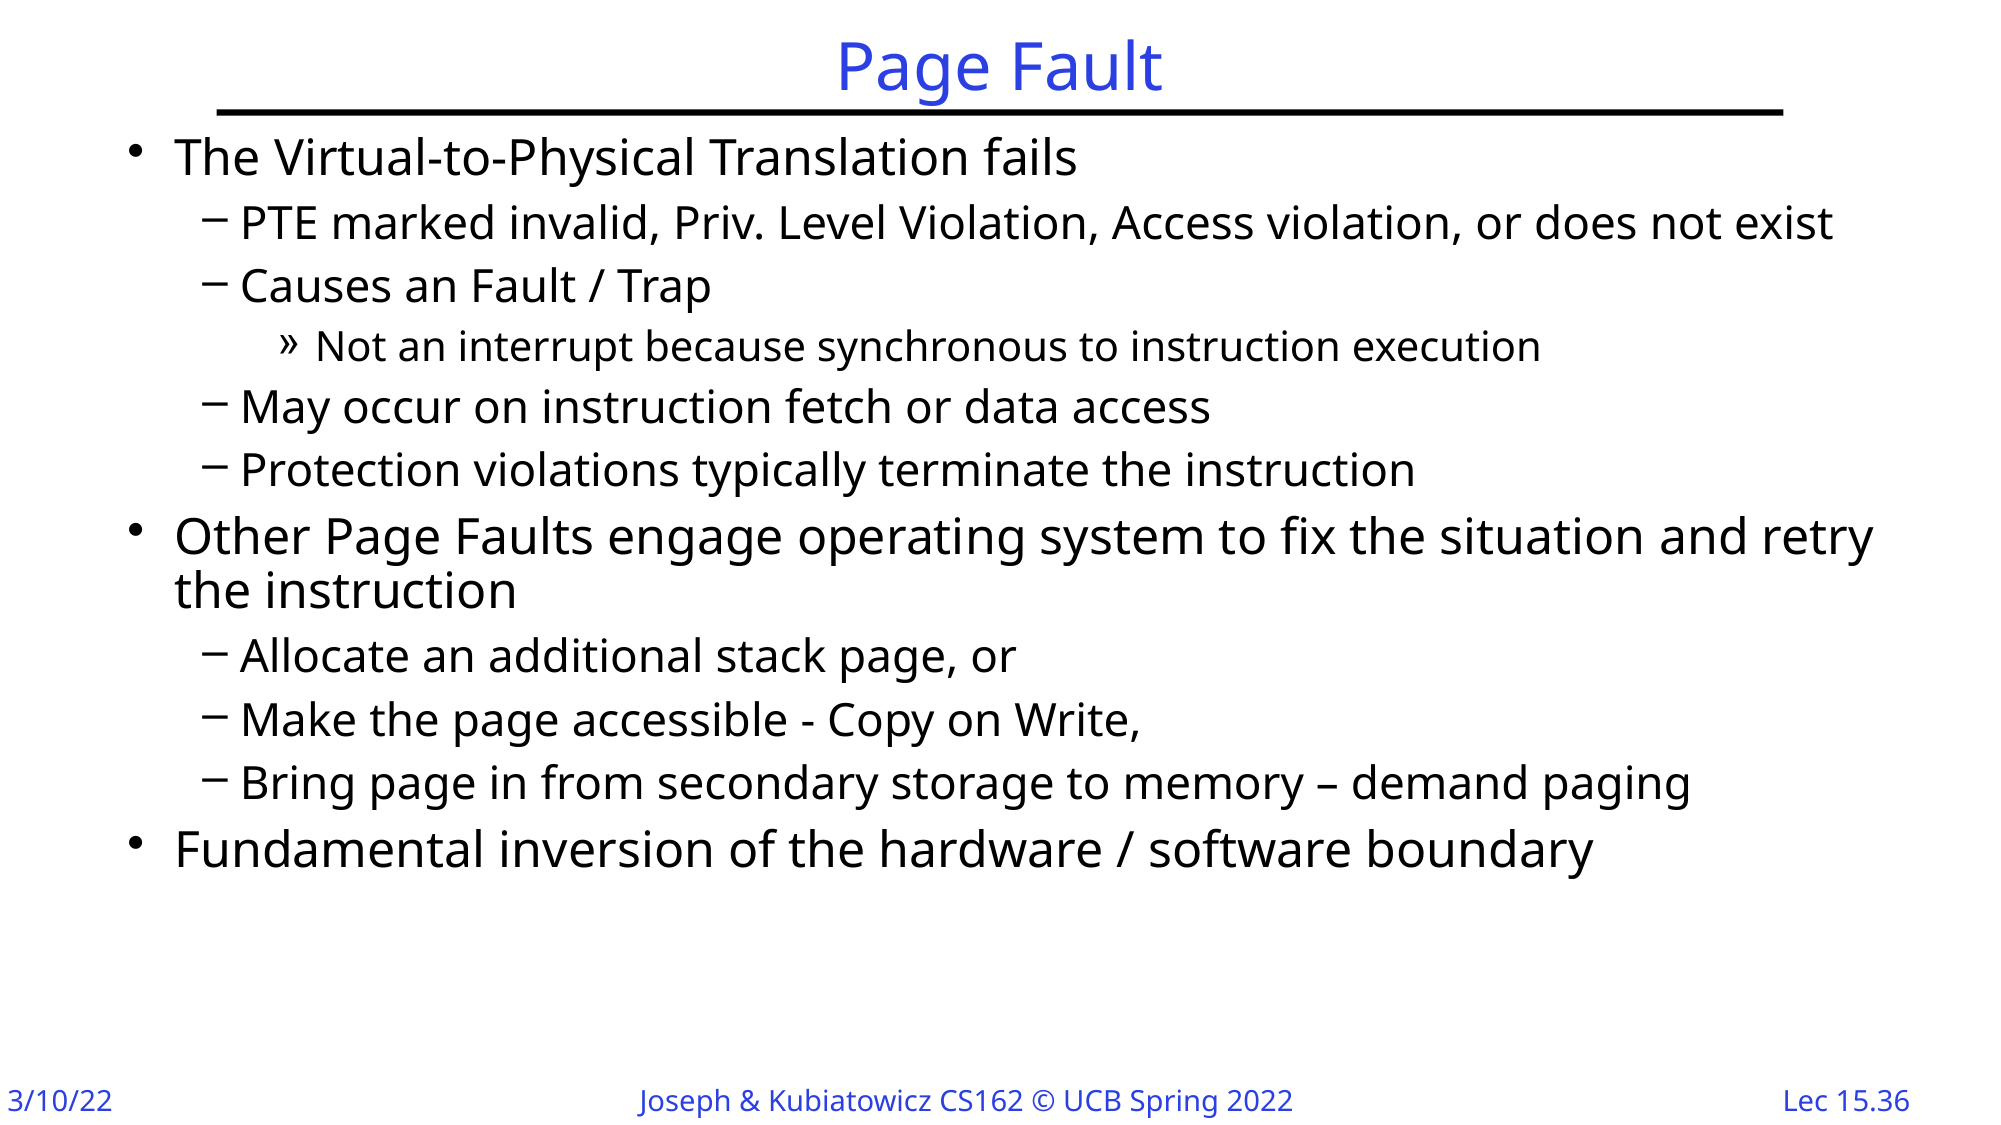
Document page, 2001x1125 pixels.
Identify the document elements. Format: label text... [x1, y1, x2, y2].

list The Virtual-to-Physical Translation fails PTE marked invalid, Priv. Level Violation, Access violation, or does not exist Causes an Fault / Trap Not an interrupt because synchronous to instruction execution May occur on instruction fetch or data access Protection violations typically terminate the instruction Other Page Faults engage operating system to fix the situation and retry the instruction Allocate an additional stack page, or Make the page accessible - Copy on Write, Bring page in from secondary storage to memory – demand paging Fundamental inversion of the hardware / software boundary [112, 125, 1900, 1013]
title Page Fault [216, 24, 1784, 113]
